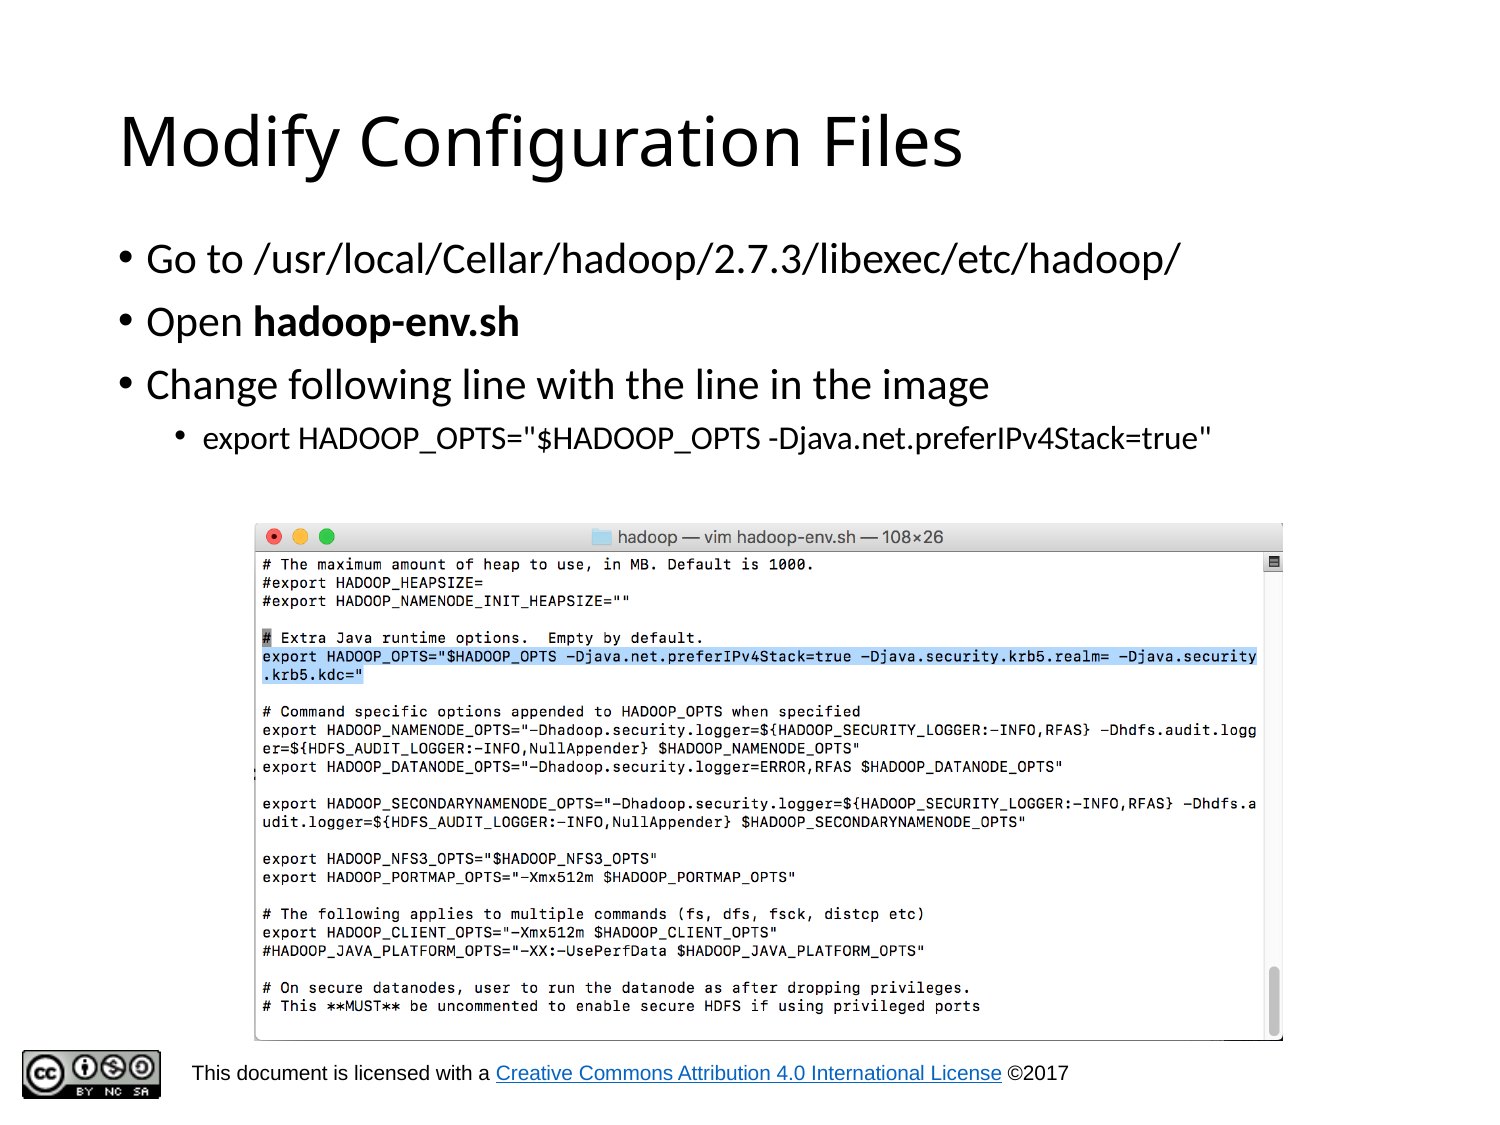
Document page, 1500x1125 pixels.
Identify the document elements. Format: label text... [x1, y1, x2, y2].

title Modify Configuration Files [102, 59, 1398, 229]
list Go to /usr/local/Cellar/hadoop/2.7.3/libexec/etc/hadoop/ Open hadoop-env.sh Change following line with the line in the image export HADOOP_OPTS="$HADOOP_OPTS -Djava.net.preferIPv4Stack=true" [102, 229, 1337, 556]
picture [22, 1050, 161, 1099]
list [254, 523, 1283, 1042]
